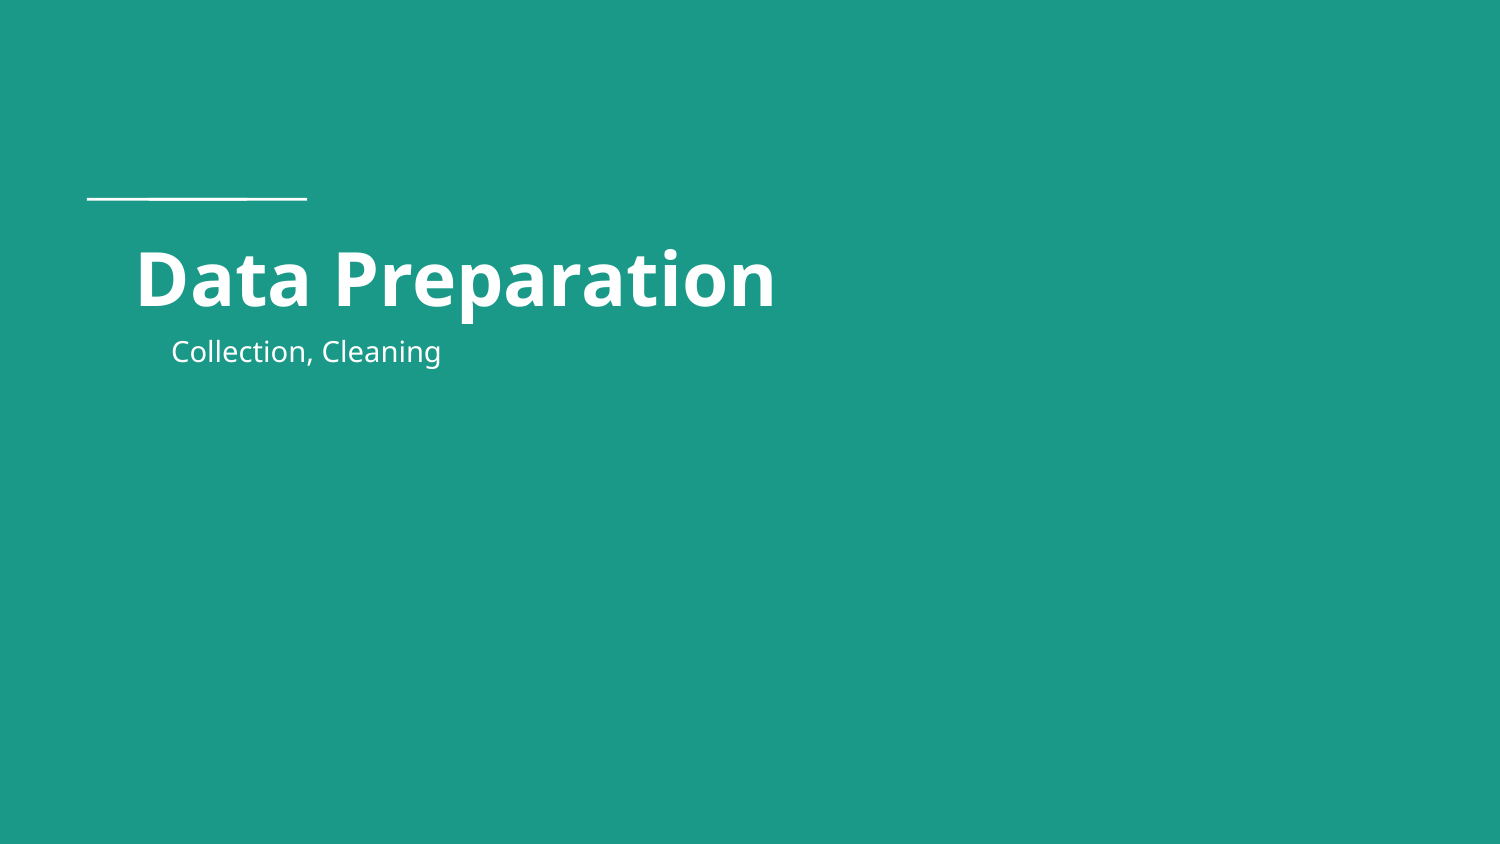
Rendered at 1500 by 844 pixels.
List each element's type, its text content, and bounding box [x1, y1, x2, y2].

text_box Collection, Cleaning [155, 318, 989, 384]
title Data Preparation [119, 216, 1381, 466]
